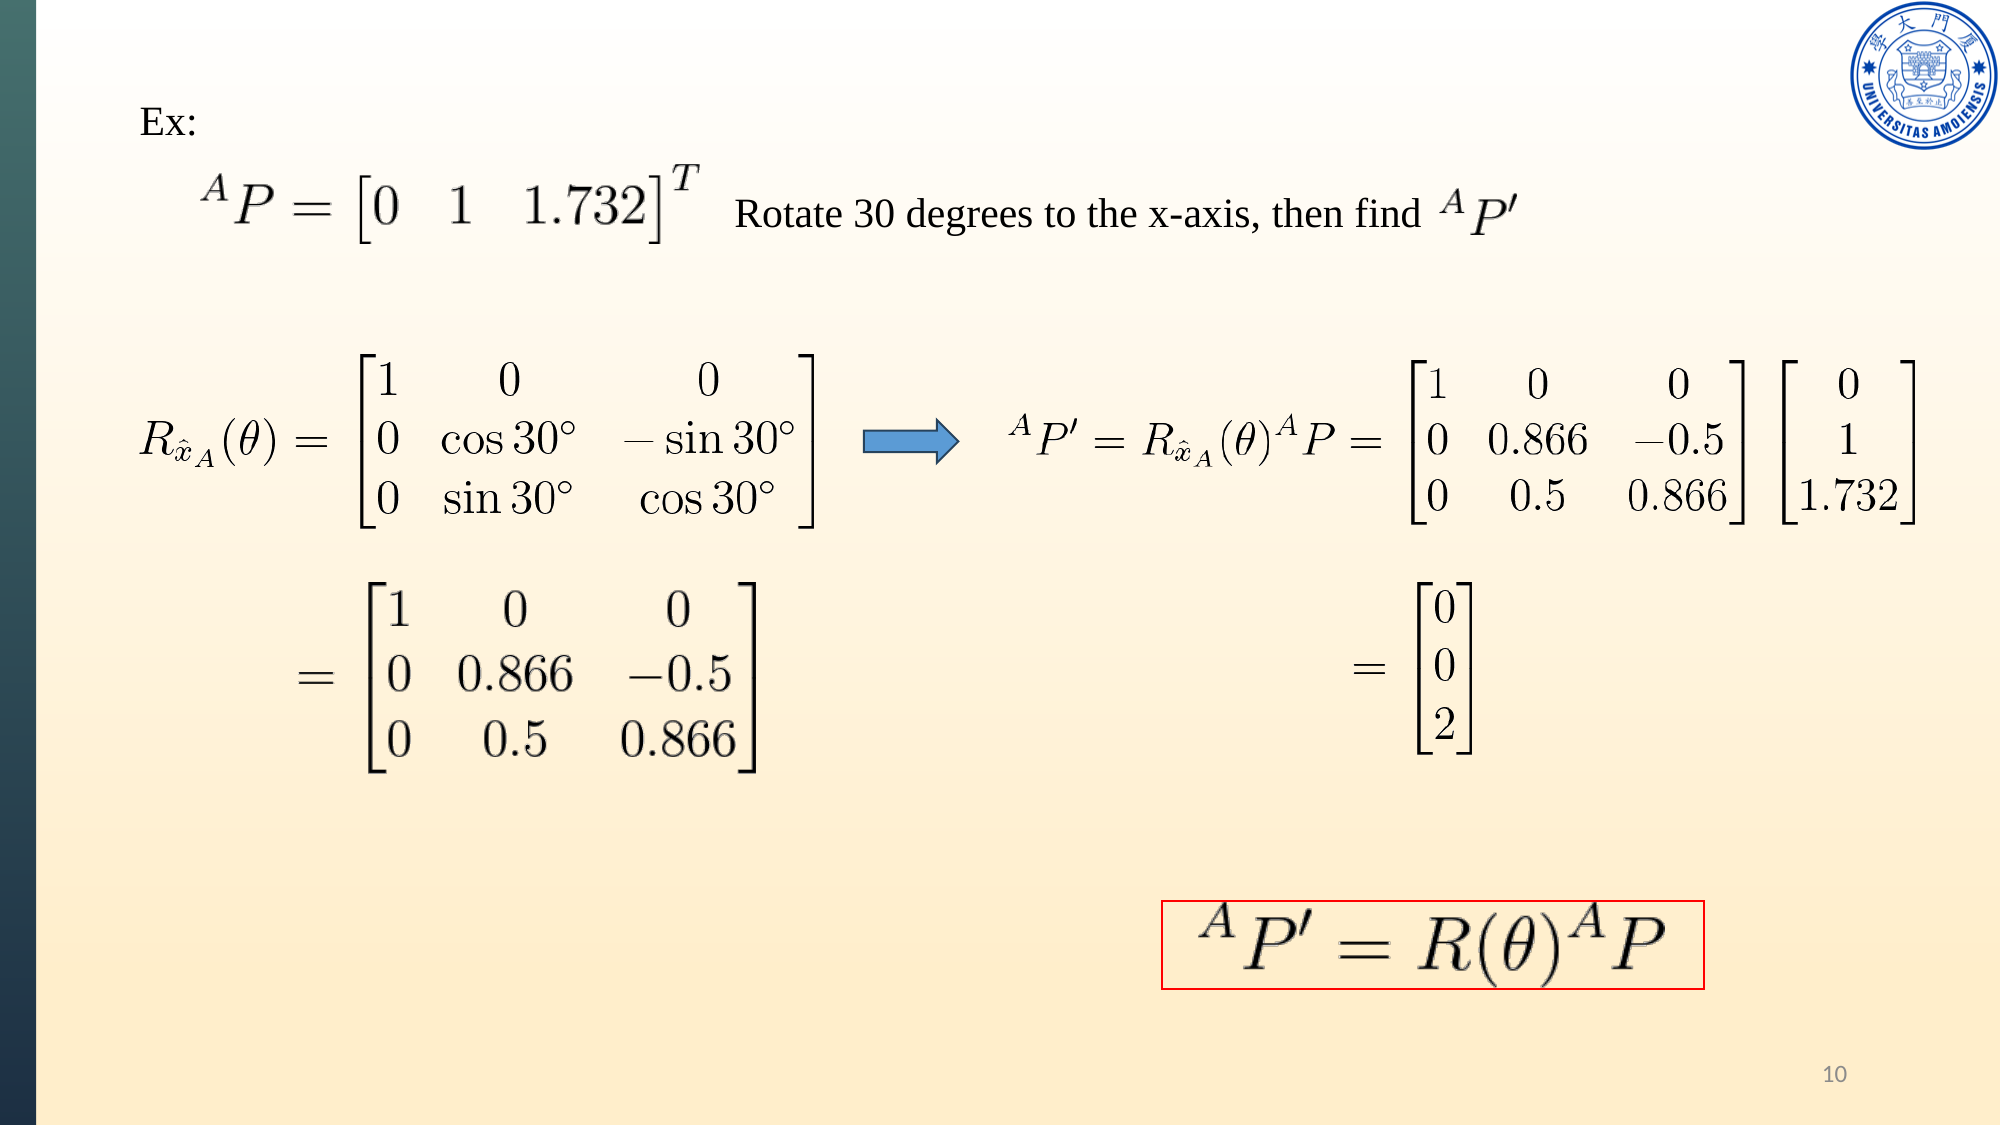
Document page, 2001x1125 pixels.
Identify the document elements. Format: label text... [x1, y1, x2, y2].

picture [199, 164, 700, 244]
picture [1439, 188, 1518, 235]
text_box Ex: [124, 86, 1125, 152]
picture [1847, 0, 2000, 152]
picture [139, 354, 814, 529]
picture [1198, 901, 1665, 990]
text_box Rotate 30 degrees to the x-axis, then find [719, 178, 1486, 244]
picture [298, 582, 756, 774]
text_box [862, 417, 960, 466]
picture [1352, 582, 1472, 755]
slide_number 10 [1412, 1042, 1863, 1103]
text_box [0, 0, 37, 1125]
picture [1008, 360, 1915, 525]
text_box [1161, 900, 1705, 990]
